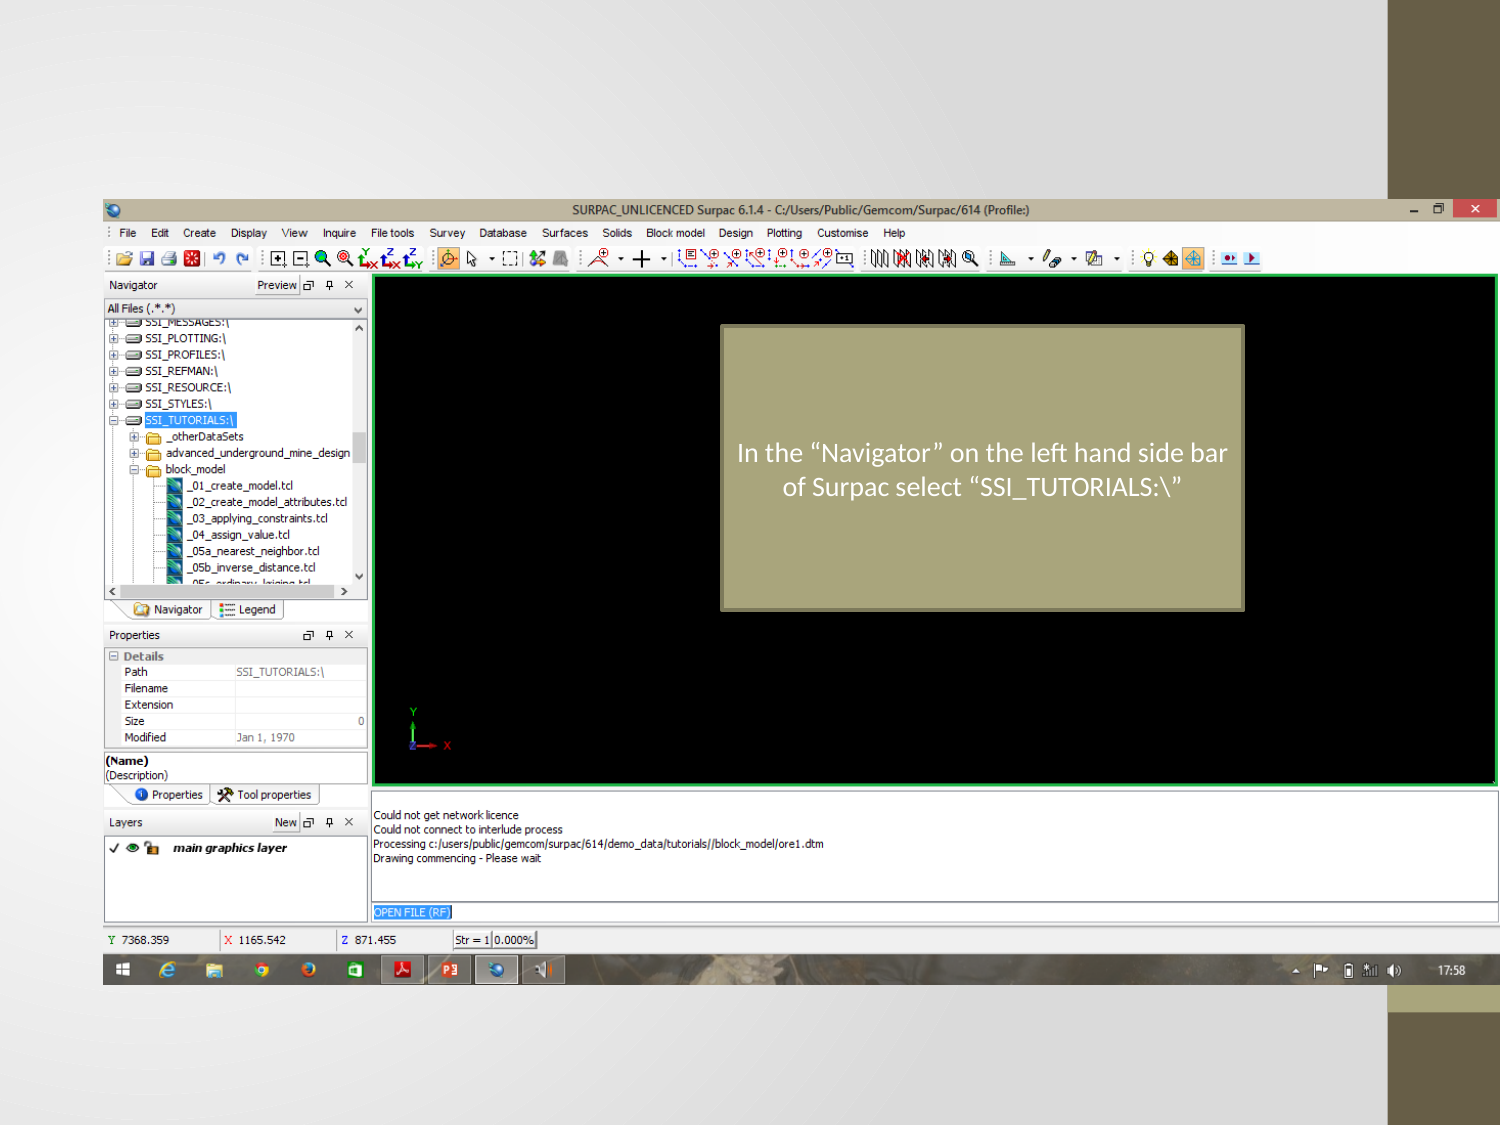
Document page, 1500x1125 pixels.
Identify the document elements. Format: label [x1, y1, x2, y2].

picture [102, 198, 1500, 985]
